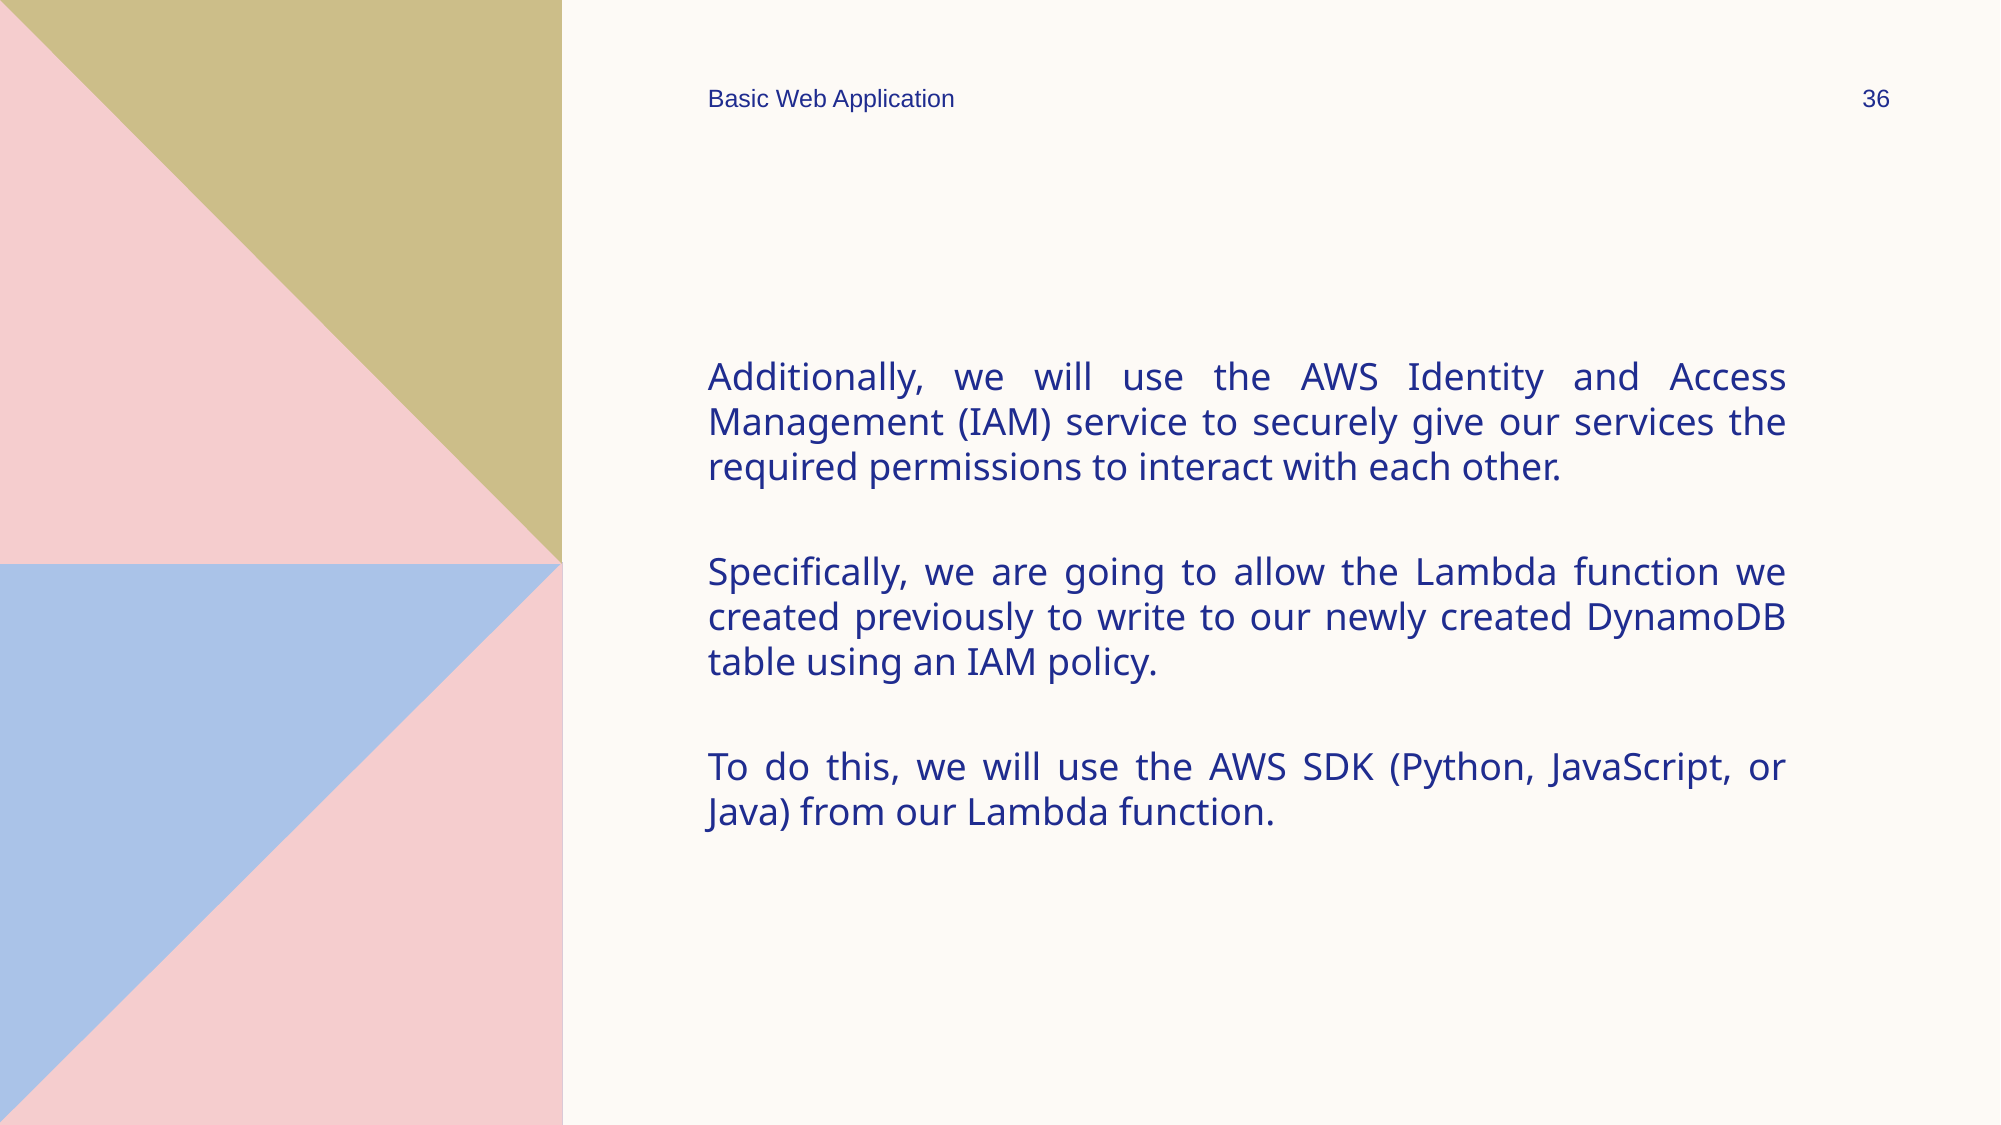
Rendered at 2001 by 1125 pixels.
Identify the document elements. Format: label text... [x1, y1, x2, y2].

footer Basic Web Application [693, 75, 1218, 120]
list Additionally, we will use the AWS Identity and Access Management (IAM) service to securely give our services the required permissions to interact with each other. Specifically, we are going to allow the Lambda function we created previously to write to our newly created DynamoDB table using an IAM policy. To do this, we will use the AWS SDK (Python, JavaScript, or Java) from our Lambda function. [693, 345, 1803, 855]
slide_number 36 [1795, 75, 1958, 120]
